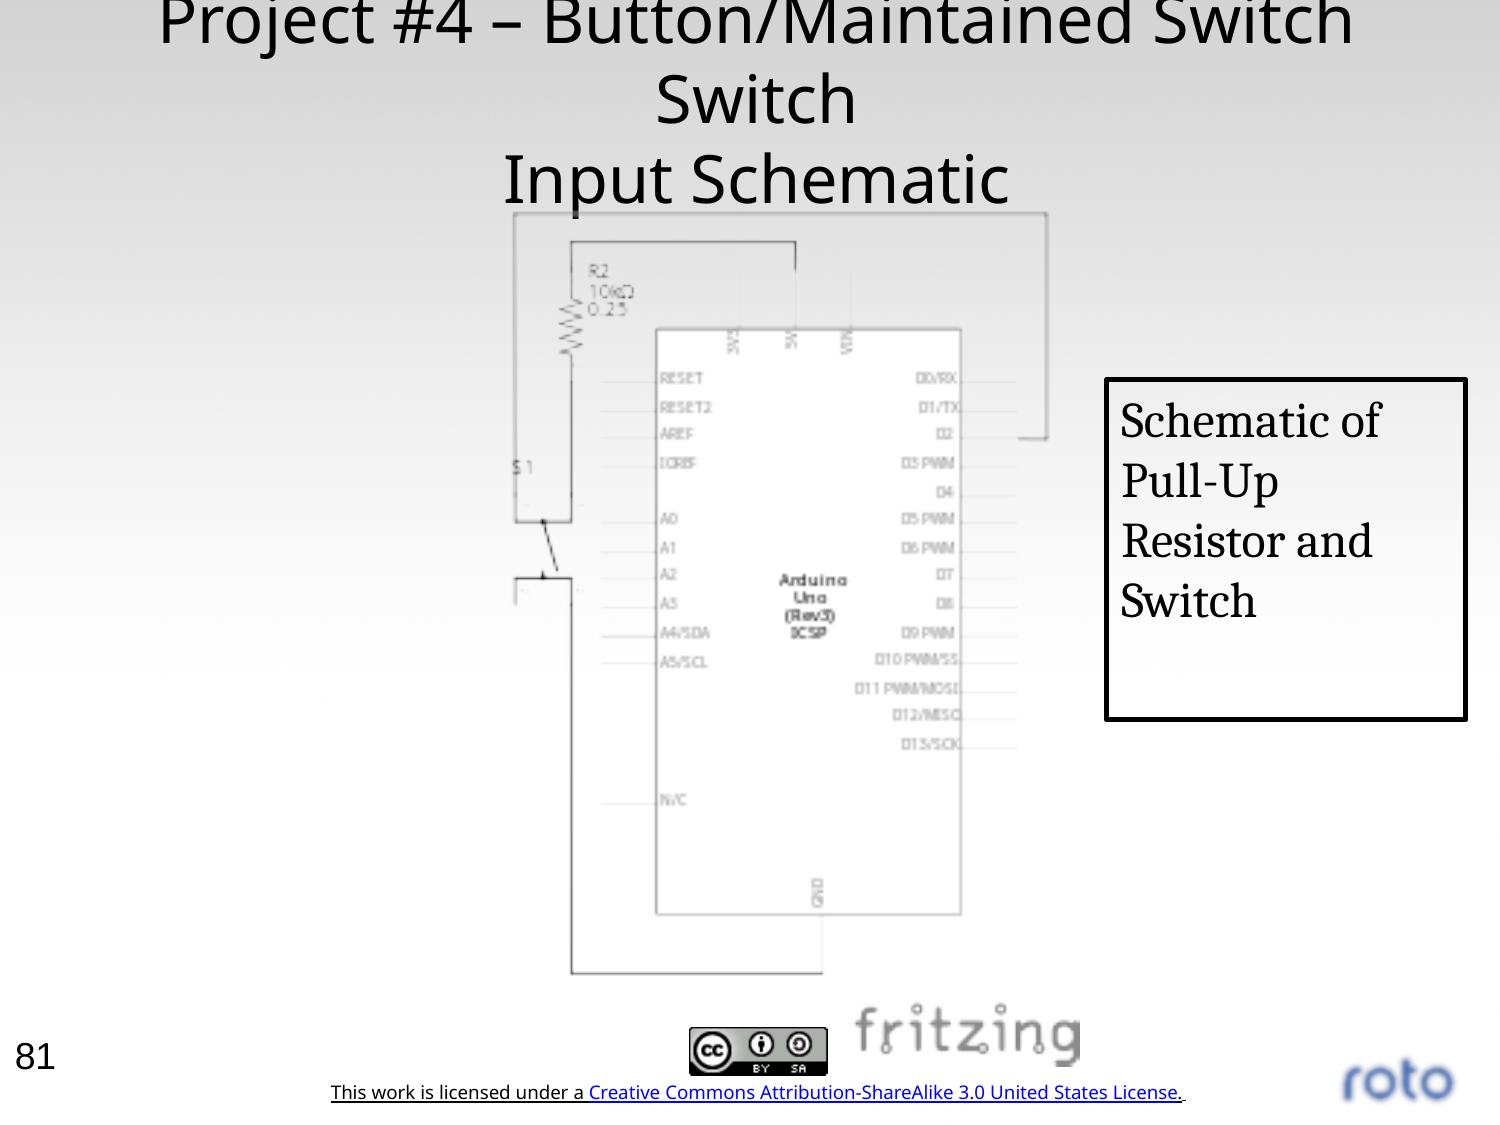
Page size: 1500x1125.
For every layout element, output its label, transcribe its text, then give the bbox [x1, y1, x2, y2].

list Schematic of Pull-Up Resistor and Switch [1106, 379, 1466, 720]
title Project #4 – Button/Maintained Switch Switch Input Schematic [75, 2, 1440, 190]
picture [0, 0, 1500, 1125]
